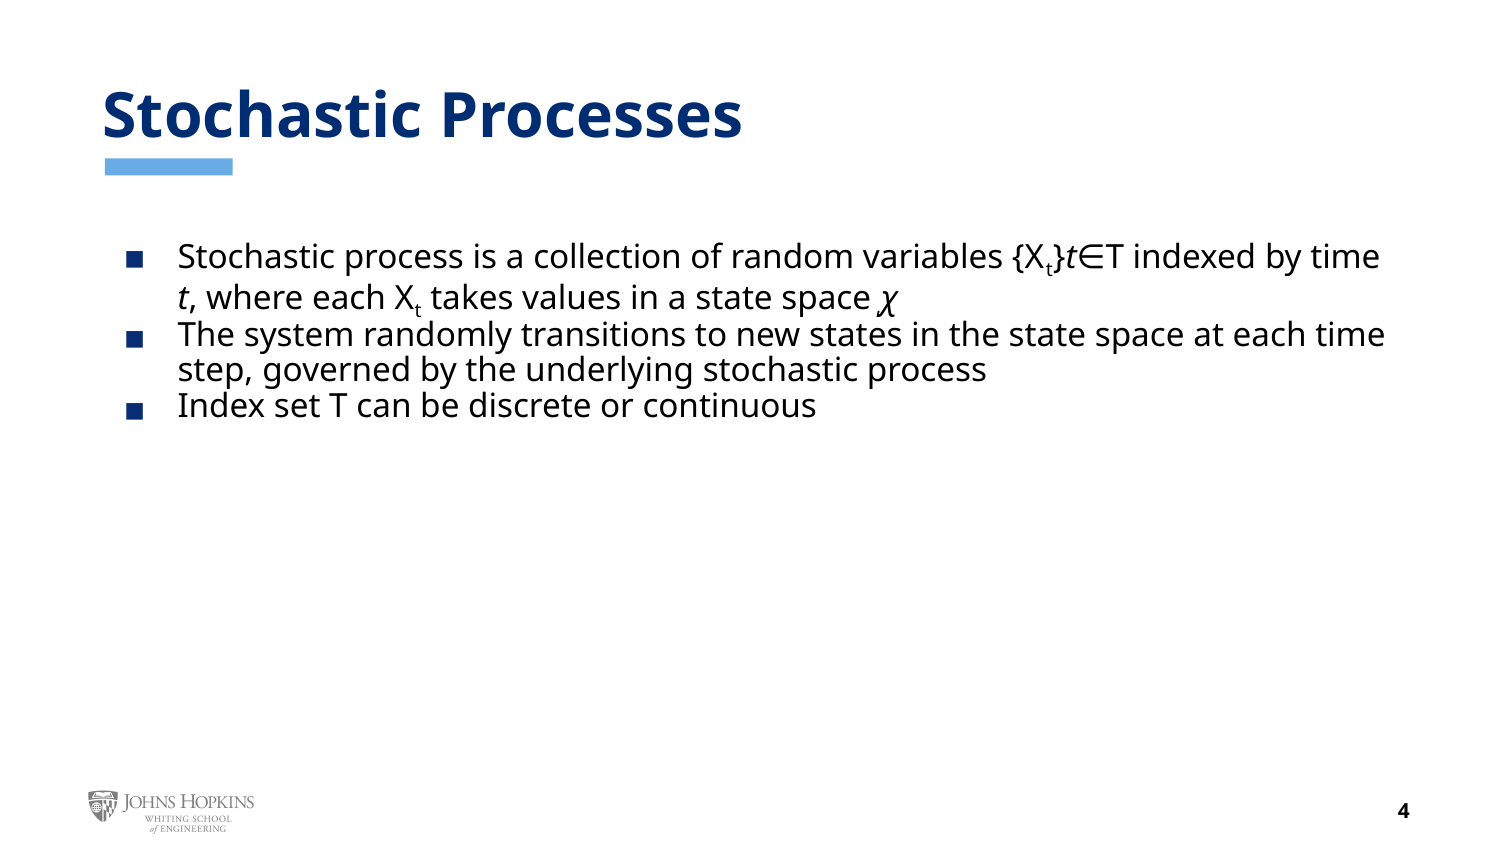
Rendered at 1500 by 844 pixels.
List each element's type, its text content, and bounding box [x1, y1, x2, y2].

title Stochastic Processes [87, 17, 1414, 159]
list Stochastic process is a collection of random variables {Xt}t∈T indexed by time t, where each Xt takes values in a state space ꭕ The system randomly transitions to new states in the state space at each time step, governed by the underlying stochastic process Index set T can be discrete or continuous [87, 228, 1414, 733]
